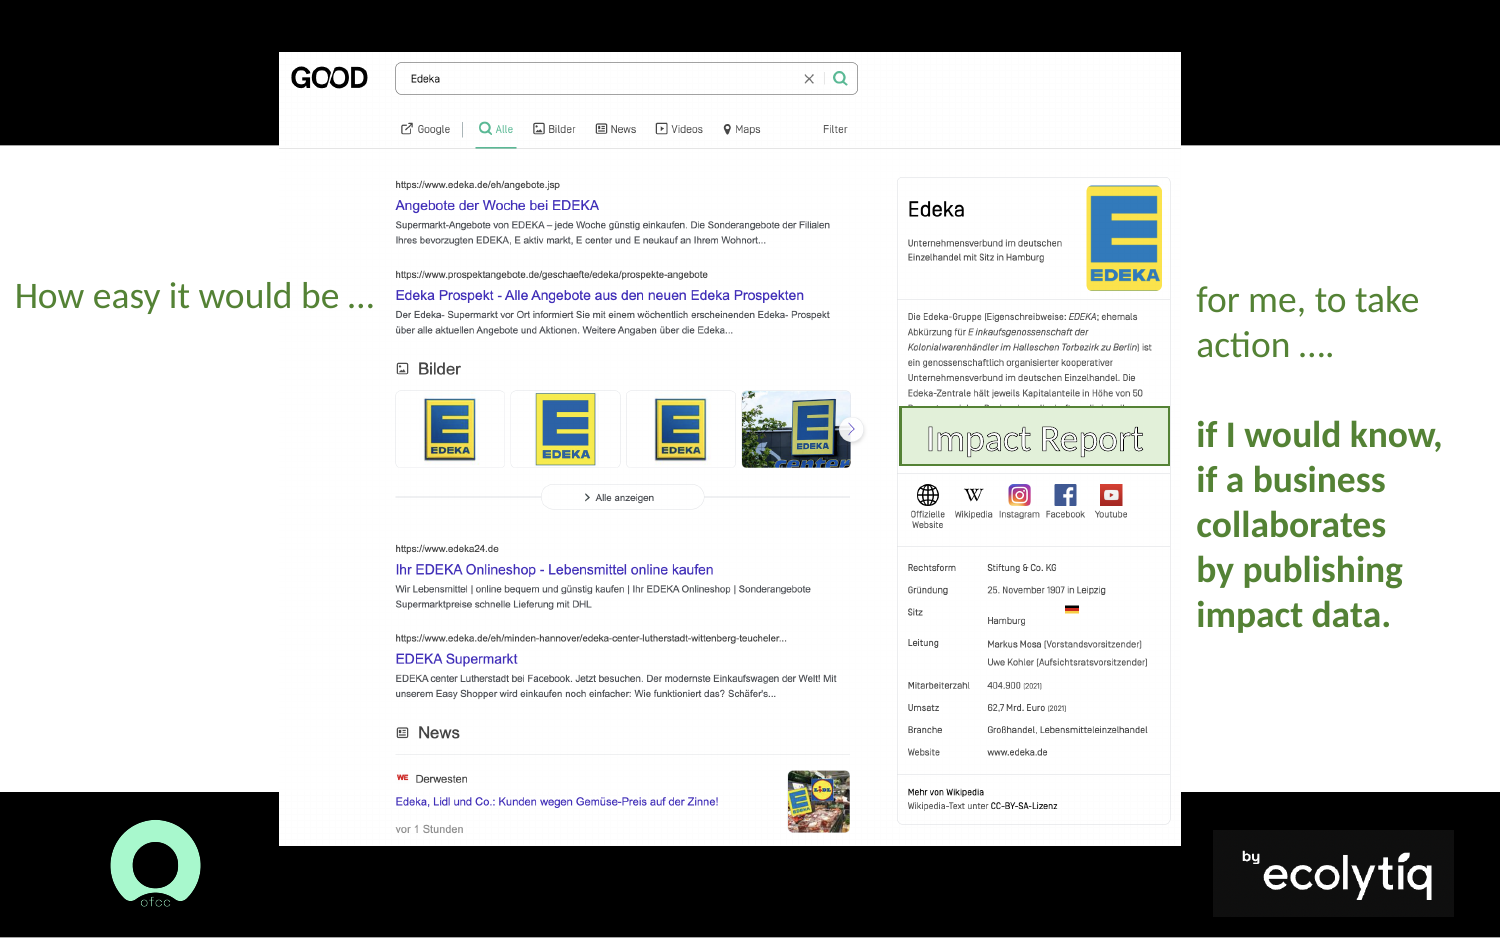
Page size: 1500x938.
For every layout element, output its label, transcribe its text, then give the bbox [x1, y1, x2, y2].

picture [279, 52, 1181, 846]
text_box How easy it would be … [0, 263, 279, 323]
picture [1213, 830, 1454, 917]
text_box How easy it would be … [1181, 263, 1309, 323]
picture [106, 814, 208, 917]
text_box for me, to take action …. if I would know, if a business collaborates by publishing impact data. [1181, 267, 1467, 643]
